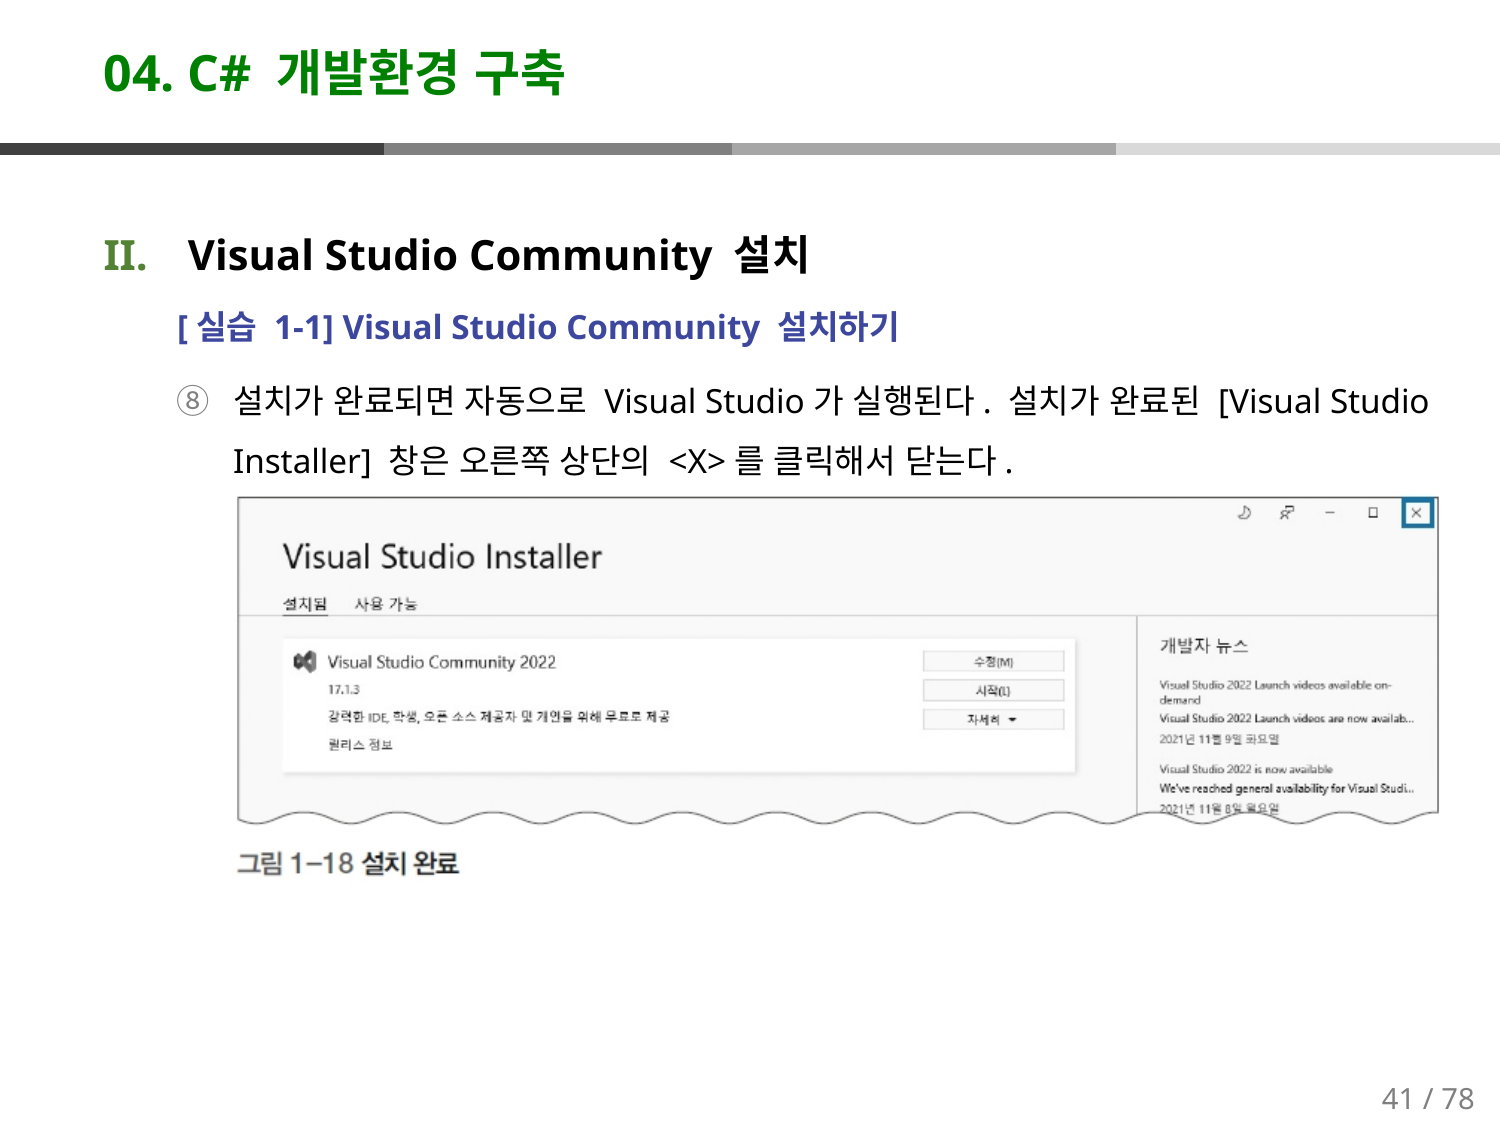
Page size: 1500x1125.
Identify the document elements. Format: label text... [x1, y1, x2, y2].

list Visual Studio Community 설치 [실습 1-1] Visual Studio Community 설치하기 설치가 완료되면 자동으로 Visual Studio가 실행된다. 설치가 완료된 [Visual Studio Installer] 창은 오른쪽 상단의 <X>를 클릭해서 닫는다. [88, 196, 1471, 1083]
title 04. C# 개발환경 구축 [88, 30, 1400, 121]
picture [230, 491, 1445, 884]
